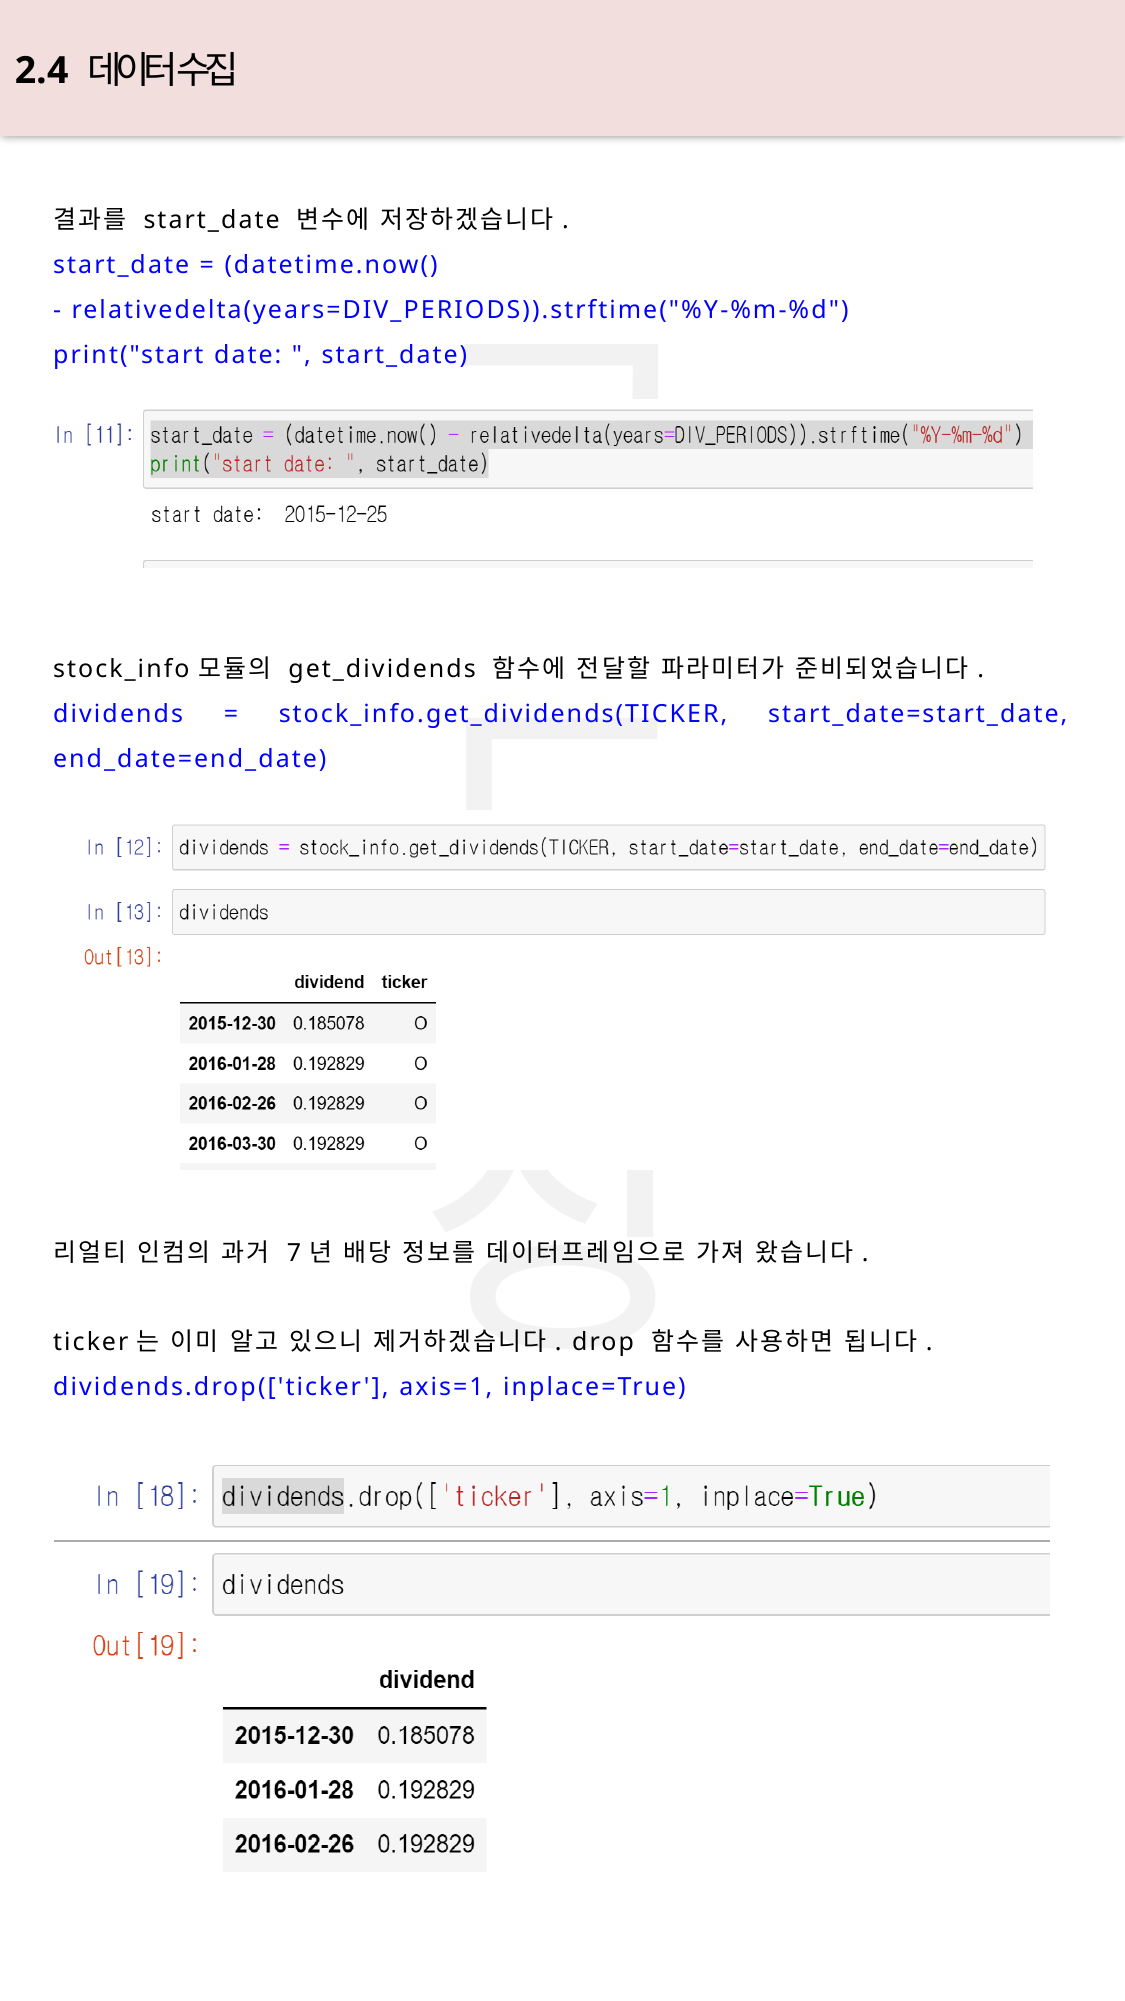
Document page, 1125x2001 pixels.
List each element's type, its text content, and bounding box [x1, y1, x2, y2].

picture [56, 810, 1053, 1170]
text_box 2.4 데이터 수집 [0, 0, 1125, 136]
picture [48, 399, 1033, 568]
picture [54, 1431, 1050, 1880]
text_box 결과를 start_date 변수에 저장하겠습니다. start_date = (datetime.now() - relativedelta(years=DIV_PERIODS)).strftime("%Y-%m-%d") print("start date: ", start_date) stock_info모듈의 get_dividends 함수에 전달할 파라미터가 준비되었습니다. dividends = stock_info.get_dividends(TICKER, start_date=start_date, end_date=end_date) 리얼티 인컴의 과거 7년 배당 정보를 데이터프레임으로 가져 왔습니다. ticker는 이미 알고 있으니 제거하겠습니다. drop 함수를 사용하면 됩니다. dividends.drop(['ticker'], axis=1, inplace=True) [38, 181, 1087, 1954]
